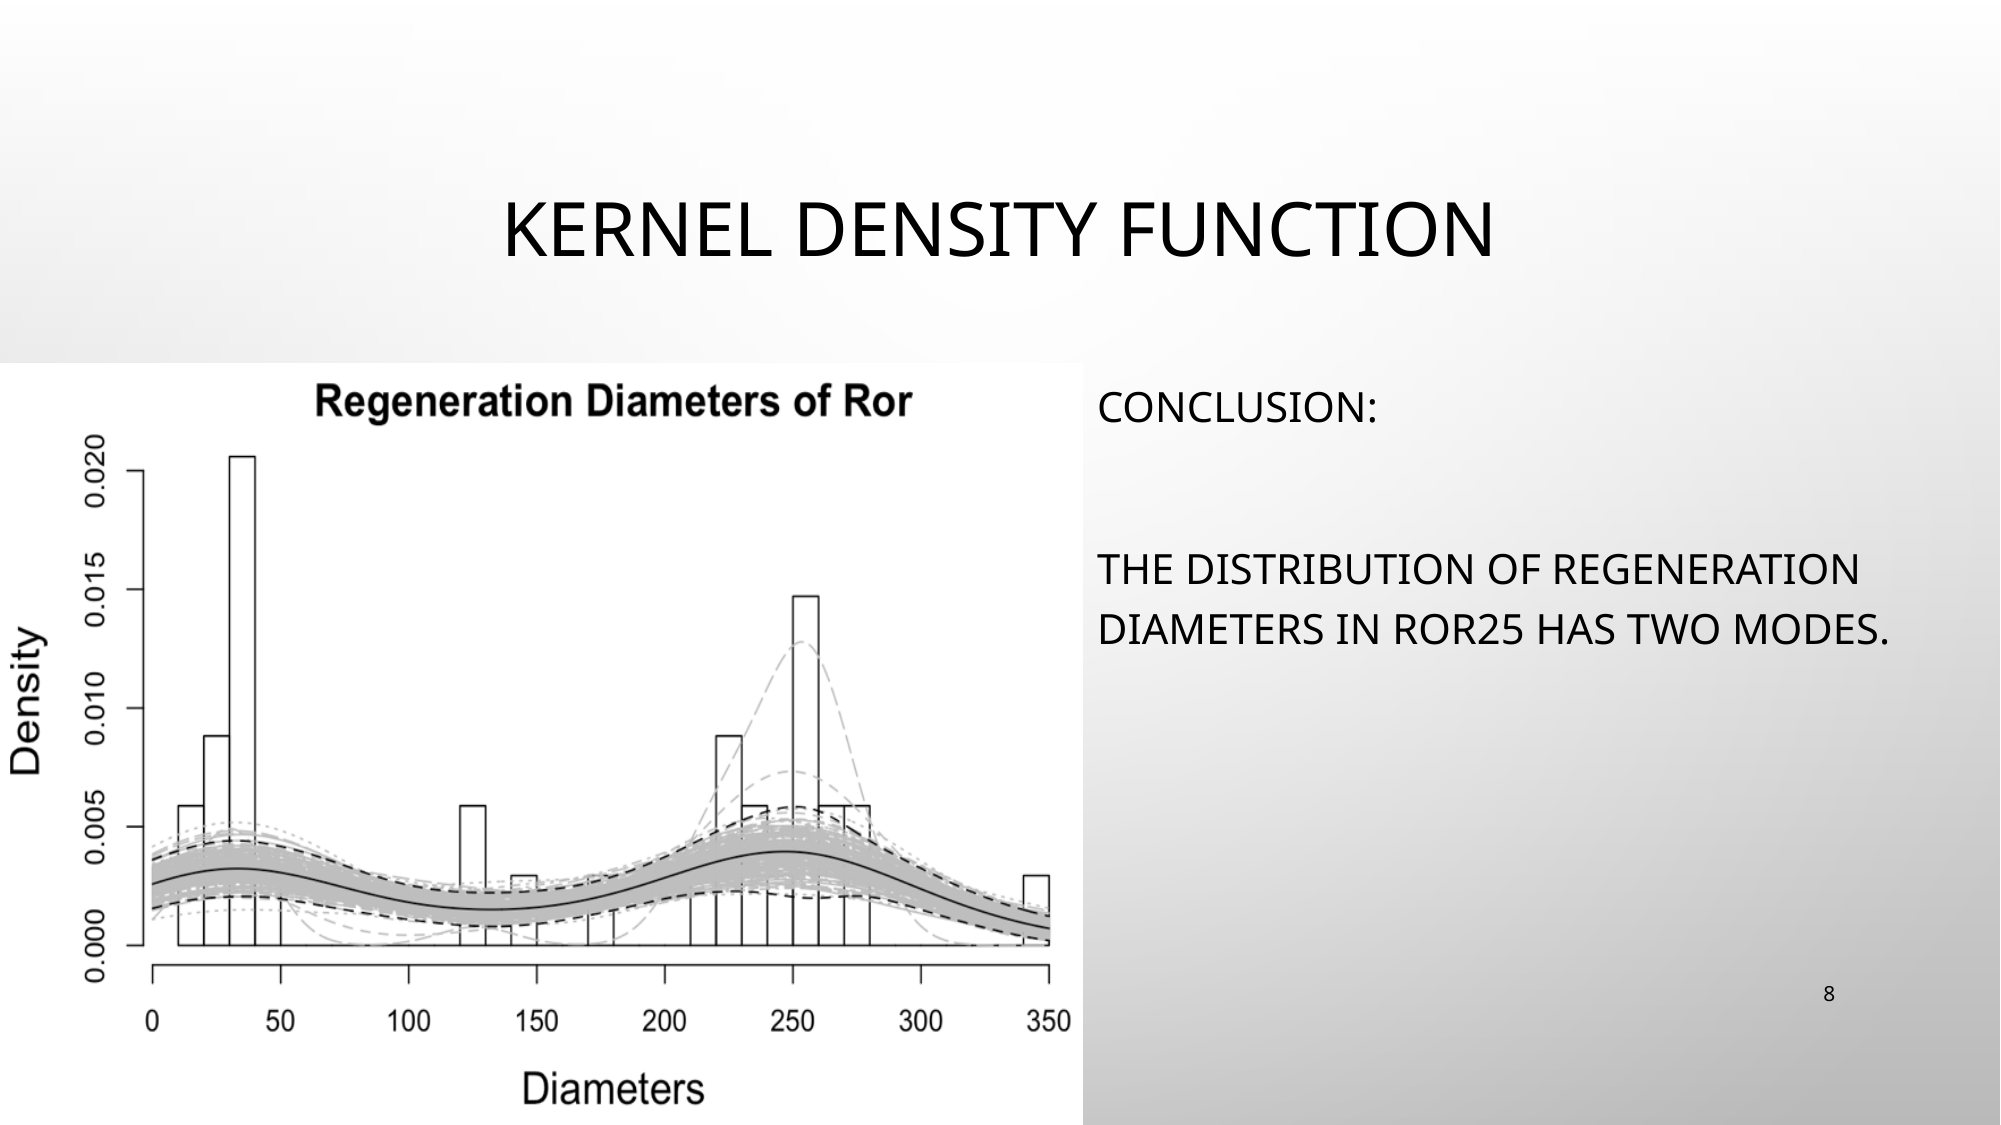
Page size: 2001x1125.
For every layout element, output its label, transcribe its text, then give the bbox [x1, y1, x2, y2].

picture [0, 0, 2000, 1125]
list Conclusion: The distribution of regeneration diameters in ror25 has two modes. [1083, 363, 1922, 850]
slide_number 8 [1724, 965, 1851, 1025]
title Kernel density function [149, 101, 1851, 363]
